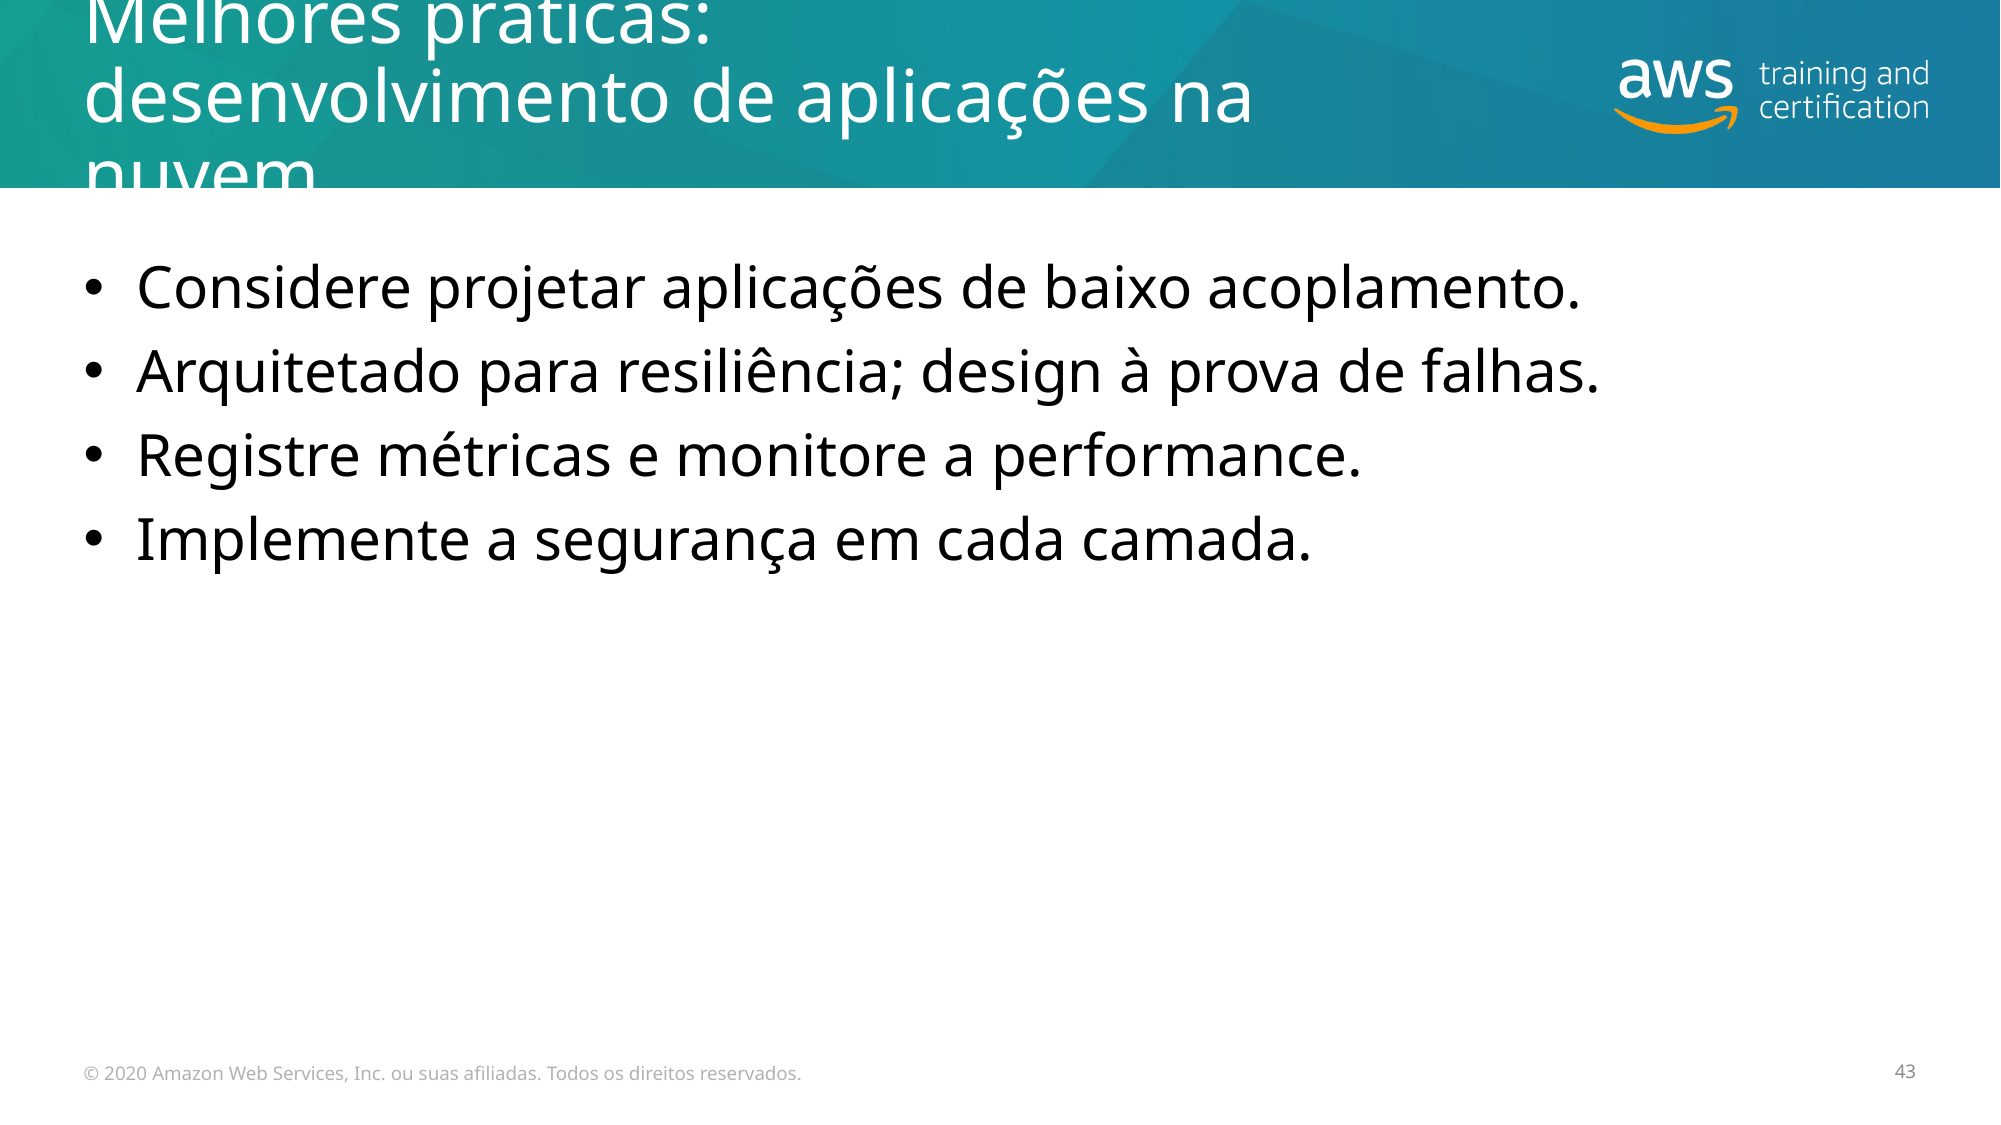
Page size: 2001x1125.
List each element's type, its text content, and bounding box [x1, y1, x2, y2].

list Considere projetar aplicações de baixo acoplamento. Arquitetado para resiliência; design à prova de falhas. Registre métricas e monitore a performance. Implemente a segurança em cada camada. [68, 250, 1932, 1014]
footer © 2020 Amazon Web Services, Inc. ou suas afiliadas. Todos os direitos reservados. [68, 1042, 943, 1103]
picture [0, 0, 2000, 188]
title Melhores práticas: desenvolvimento de aplicações na nuvem [68, 59, 1310, 138]
slide_number 43 [1481, 1042, 1932, 1103]
